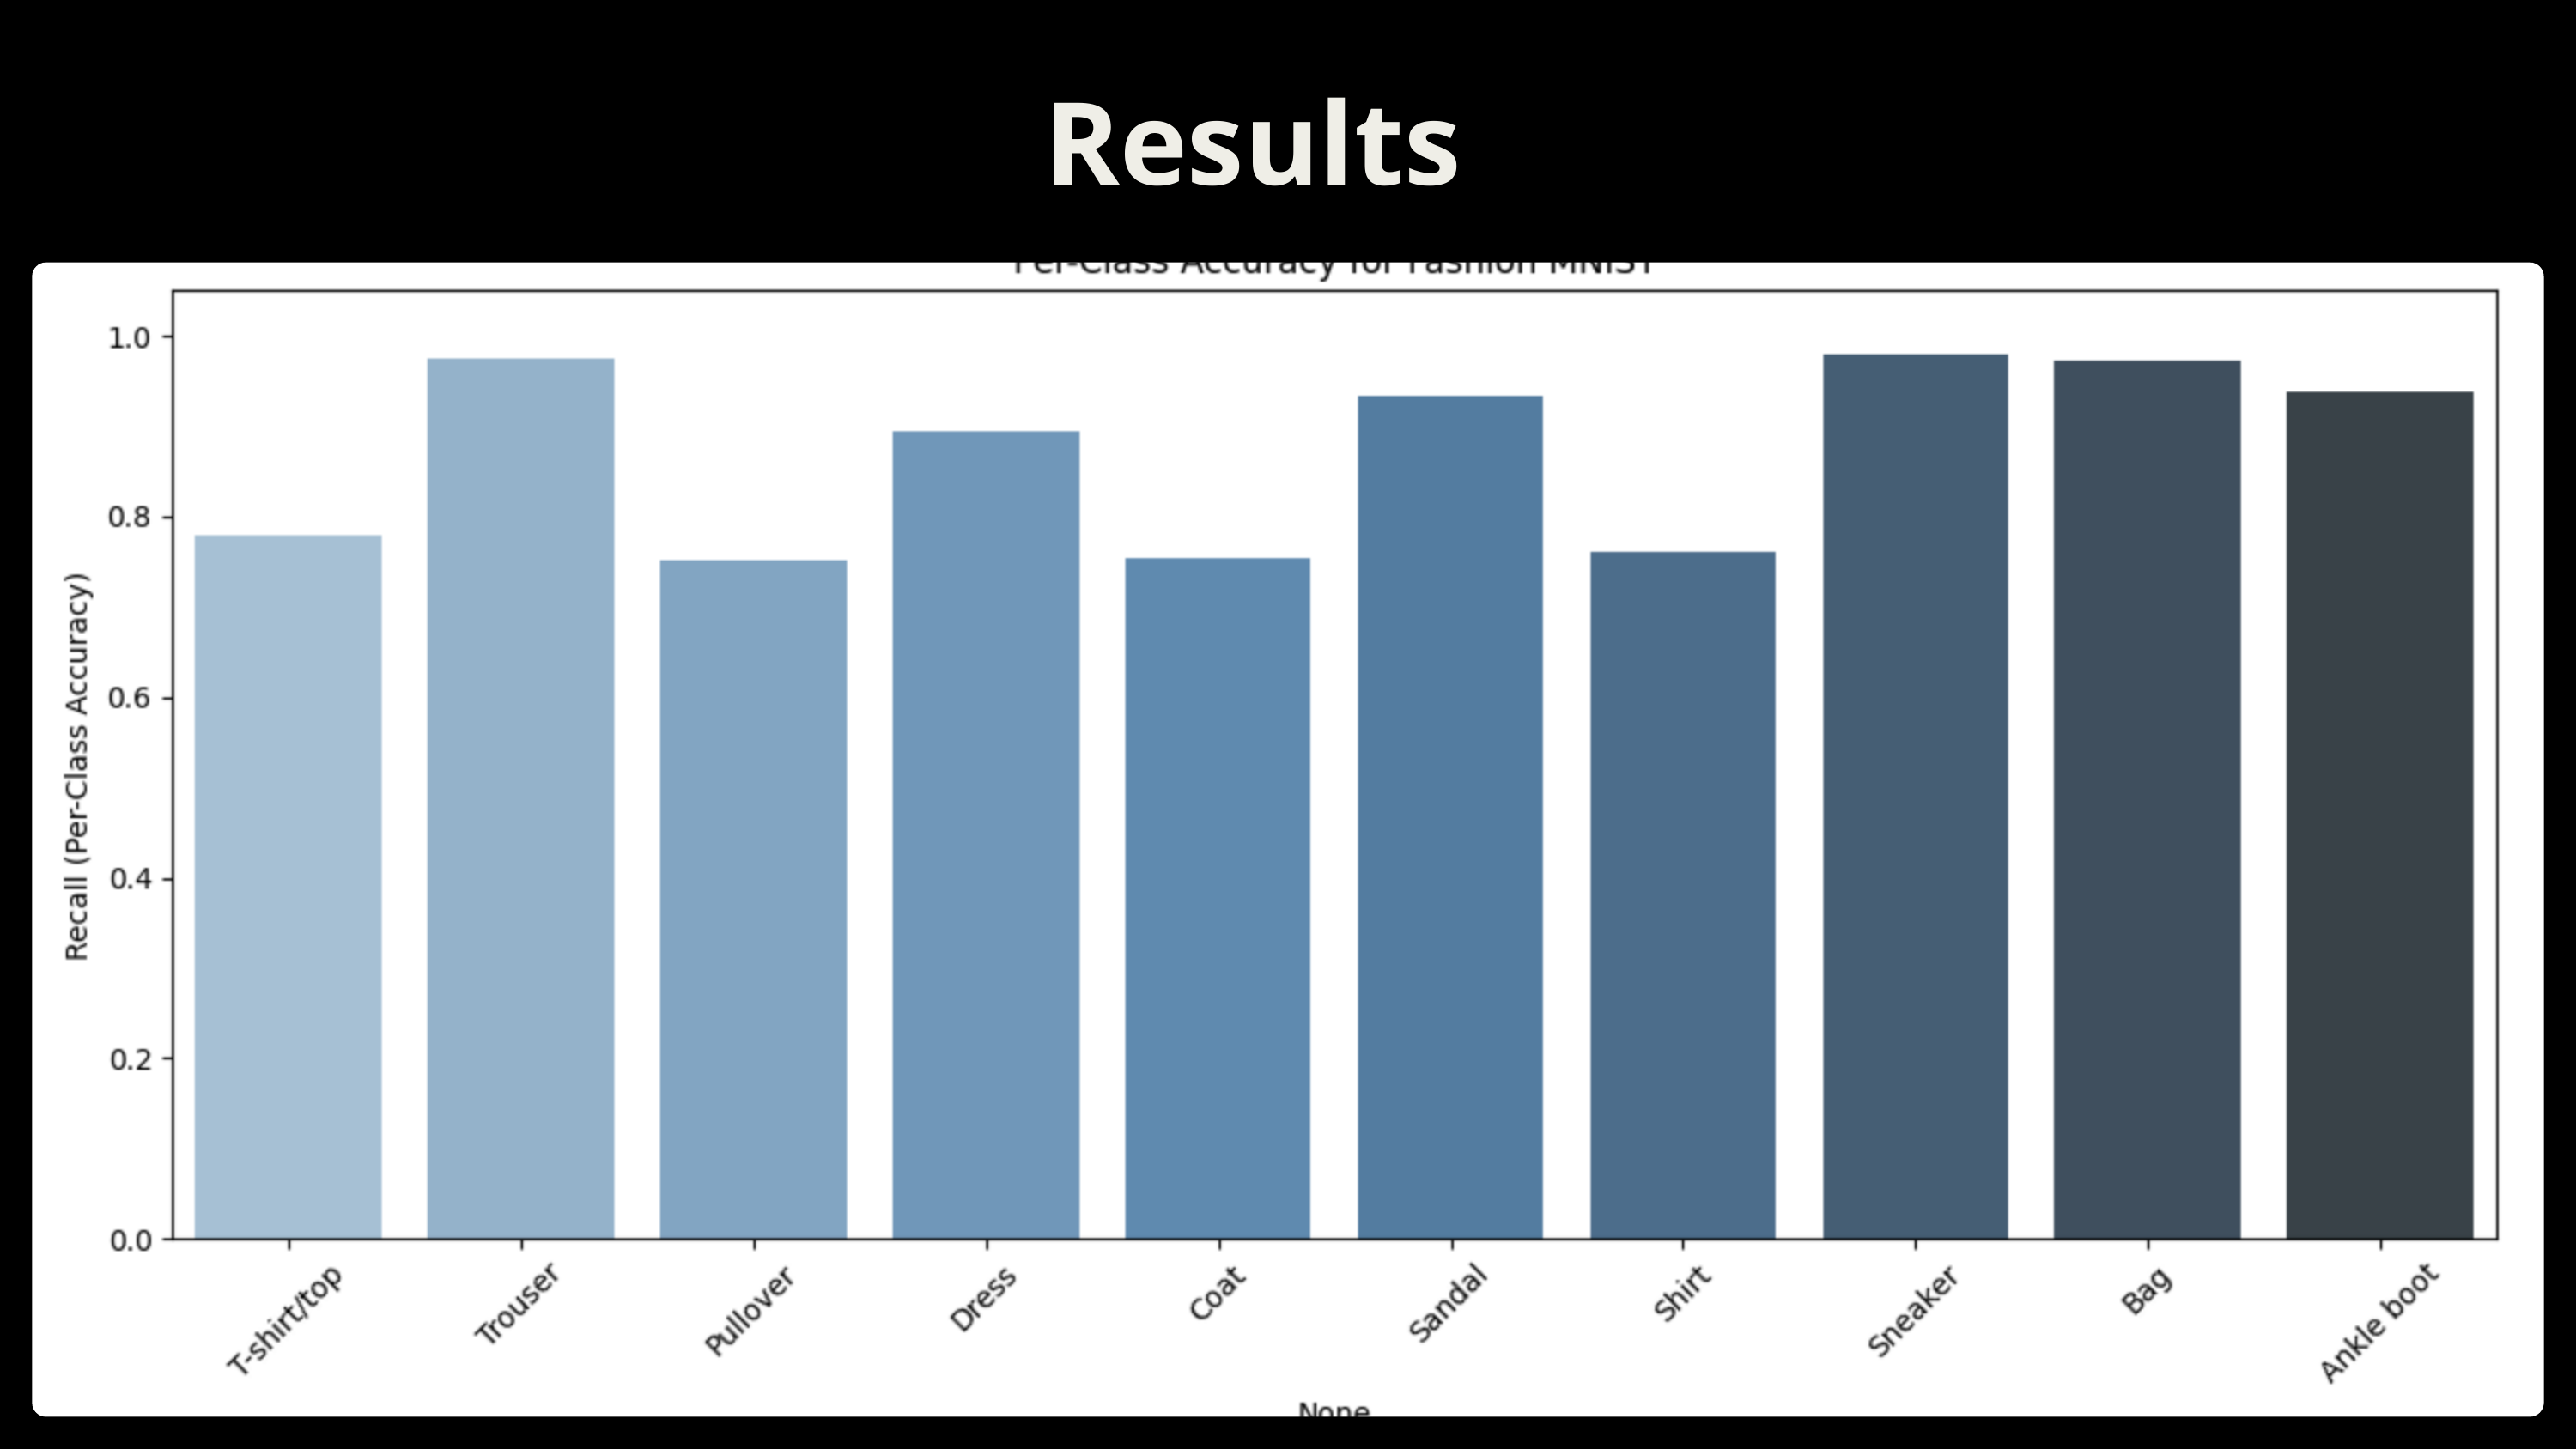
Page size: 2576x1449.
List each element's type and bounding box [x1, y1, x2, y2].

text_box [625, 0, 1880, 209]
text_box [32, 262, 2544, 1417]
text_box [0, 0, 2576, 1449]
